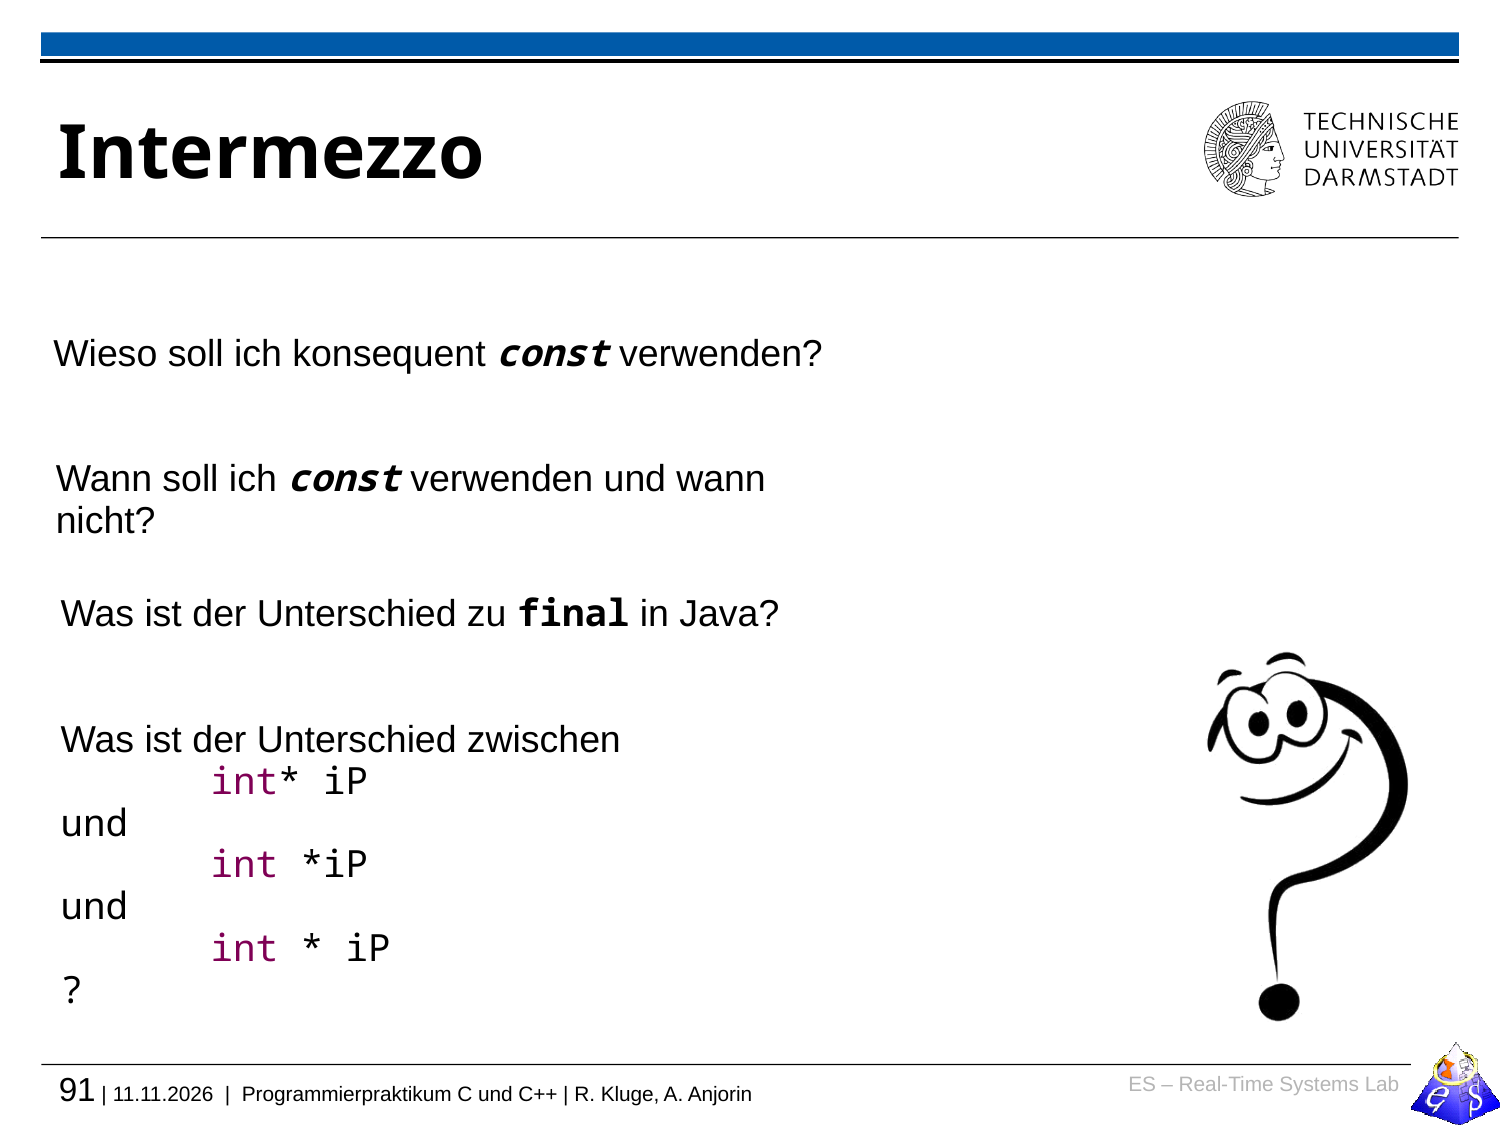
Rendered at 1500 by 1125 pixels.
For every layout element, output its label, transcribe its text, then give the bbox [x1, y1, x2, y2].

picture [1187, 84, 1483, 214]
text_box Wieso soll ich konsequent const verwenden? [38, 325, 883, 383]
title Intermezzo [58, 80, 1187, 218]
picture [1411, 1041, 1500, 1125]
picture [1104, 645, 1483, 1024]
text_box Was ist der Unterschied zu final in Java? Was ist der Unterschied zwischen int* iP und int *iP und int * iP ? [45, 586, 891, 1019]
text_box Wann soll ich const verwenden und wann nicht? [41, 451, 886, 550]
